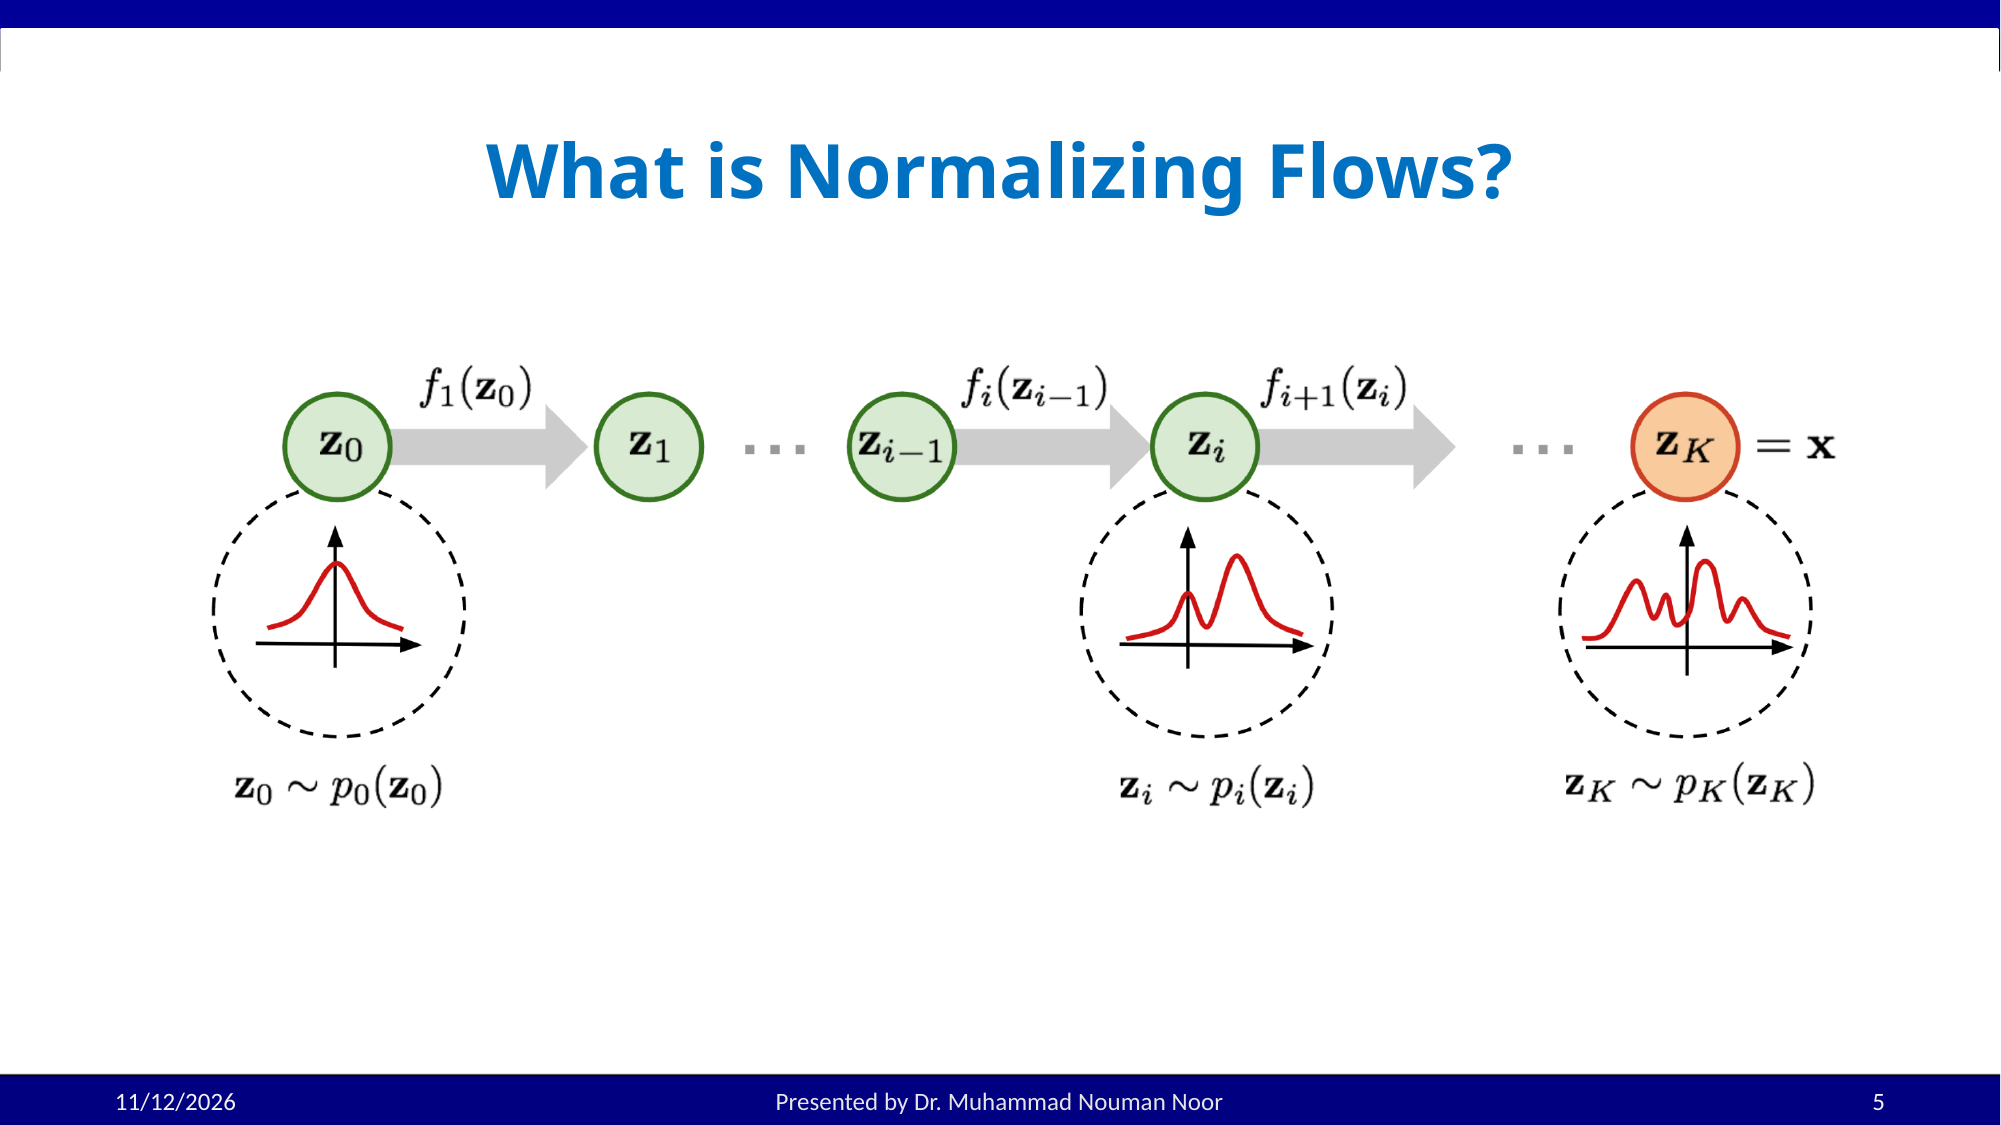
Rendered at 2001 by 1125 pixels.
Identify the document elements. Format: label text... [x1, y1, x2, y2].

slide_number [99, 1062, 567, 1125]
picture [0, 0, 2001, 1125]
title What is Normalizing Flows? [99, 99, 1900, 238]
footer Presented by Dr. Muhammad Nouman Noor [683, 1062, 1317, 1125]
slide_number 5 [1433, 1062, 1900, 1125]
